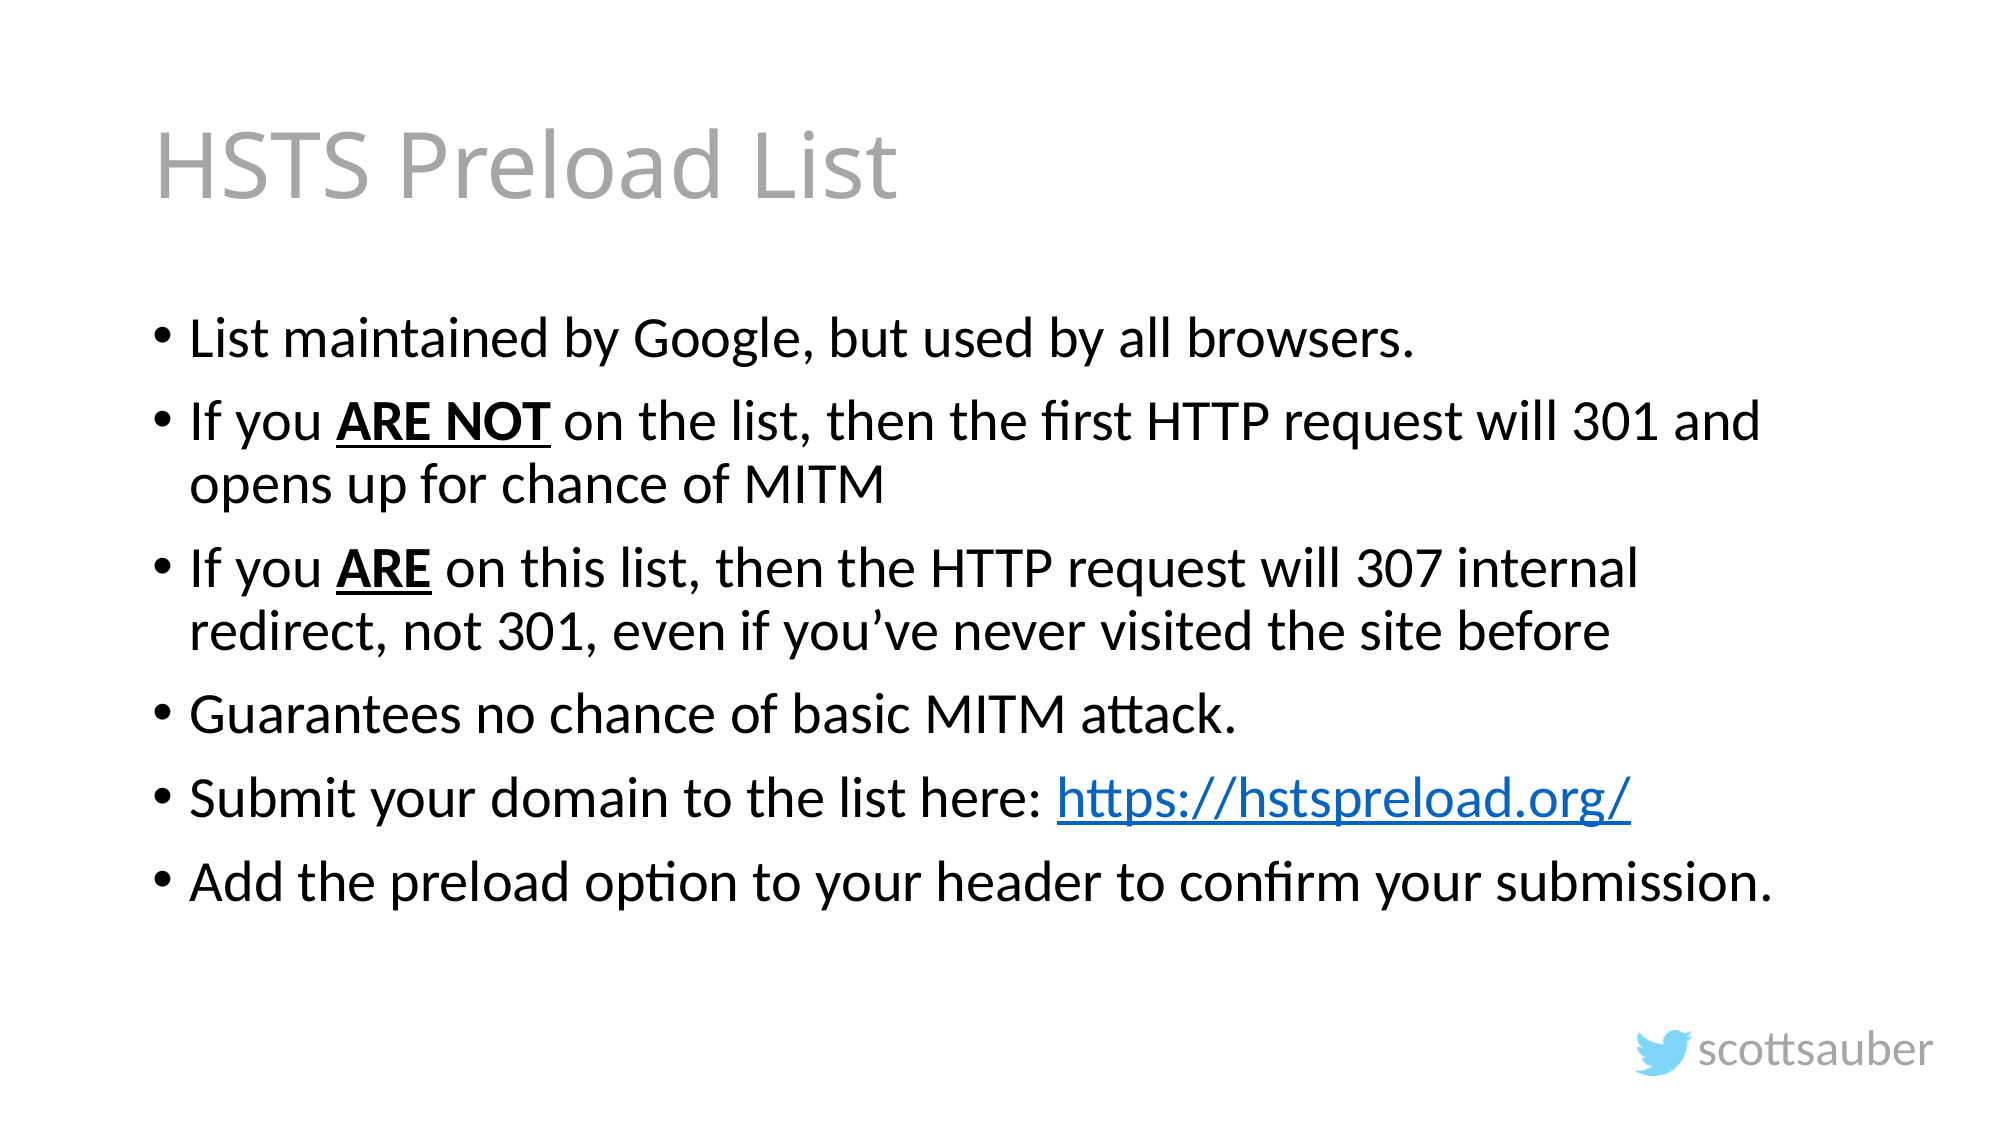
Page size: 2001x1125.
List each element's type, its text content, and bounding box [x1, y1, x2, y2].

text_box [1635, 1014, 1986, 1093]
title HSTS Preload List [137, 59, 1863, 278]
list List maintained by Google, but used by all browsers. If you ARE NOT on the list, then the first HTTP request will 301 and opens up for chance of MITM If you ARE on this list, then the HTTP request will 307 internal redirect, not 301, even if you’ve never visited the site before Guarantees no chance of basic MITM attack. Submit your domain to the list here: https://hstspreload.org/ Add the preload option to your header to confirm your submission. [137, 299, 1863, 1079]
